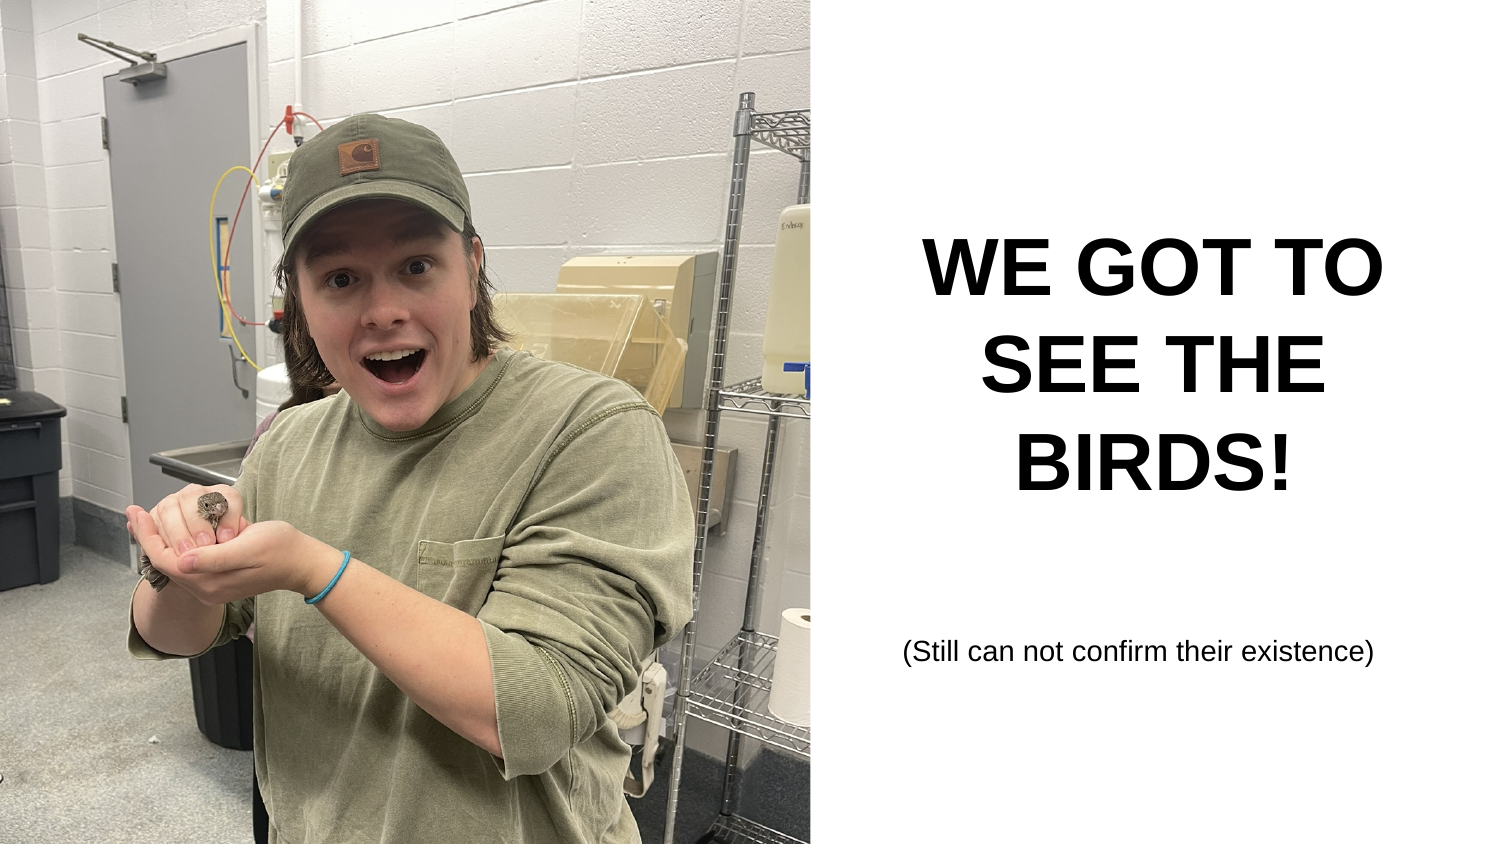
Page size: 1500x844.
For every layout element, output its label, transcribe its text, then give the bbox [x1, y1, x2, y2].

text_box WE GOT TO SEE THE BIRDS! [864, 19, 1444, 701]
text_box (Still can not confirm their existence) [887, 616, 1422, 730]
picture [0, 0, 811, 844]
